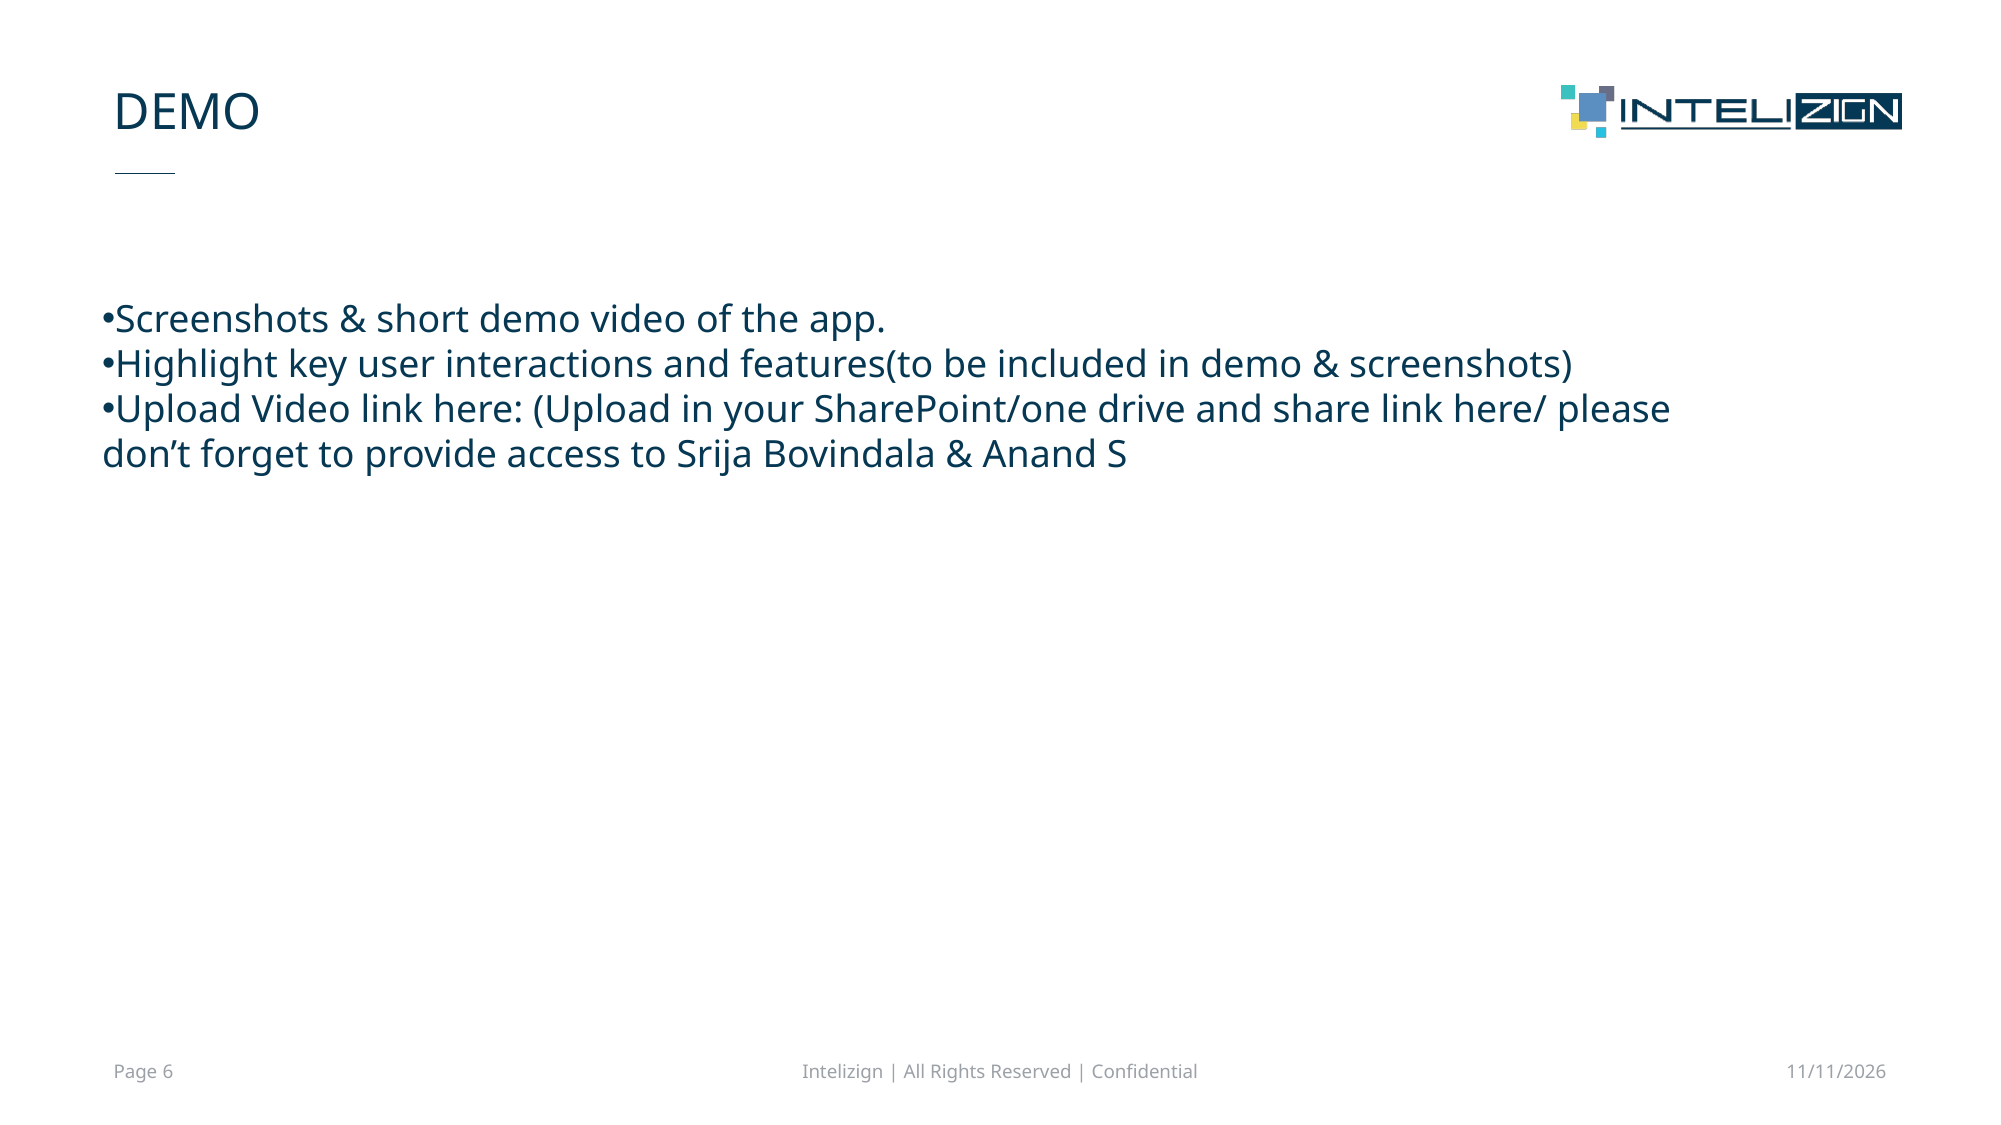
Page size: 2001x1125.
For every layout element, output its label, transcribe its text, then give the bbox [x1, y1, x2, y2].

footer Intelizign | All Rights Reserved | Confidential [662, 1042, 1338, 1103]
text_box Screenshots & short demo video of the app. Highlight key user interactions and features(to be included in demo & screenshots) Upload Video link here: (Upload in your SharePoint/one drive and share link here/ please don’t forget to provide access to Srija Bovindala & Anand S [87, 242, 1755, 483]
slide_number Page 6 [98, 1042, 588, 1103]
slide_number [1412, 1042, 1902, 1103]
picture [1561, 85, 1902, 184]
title DEMO [98, 35, 1552, 191]
